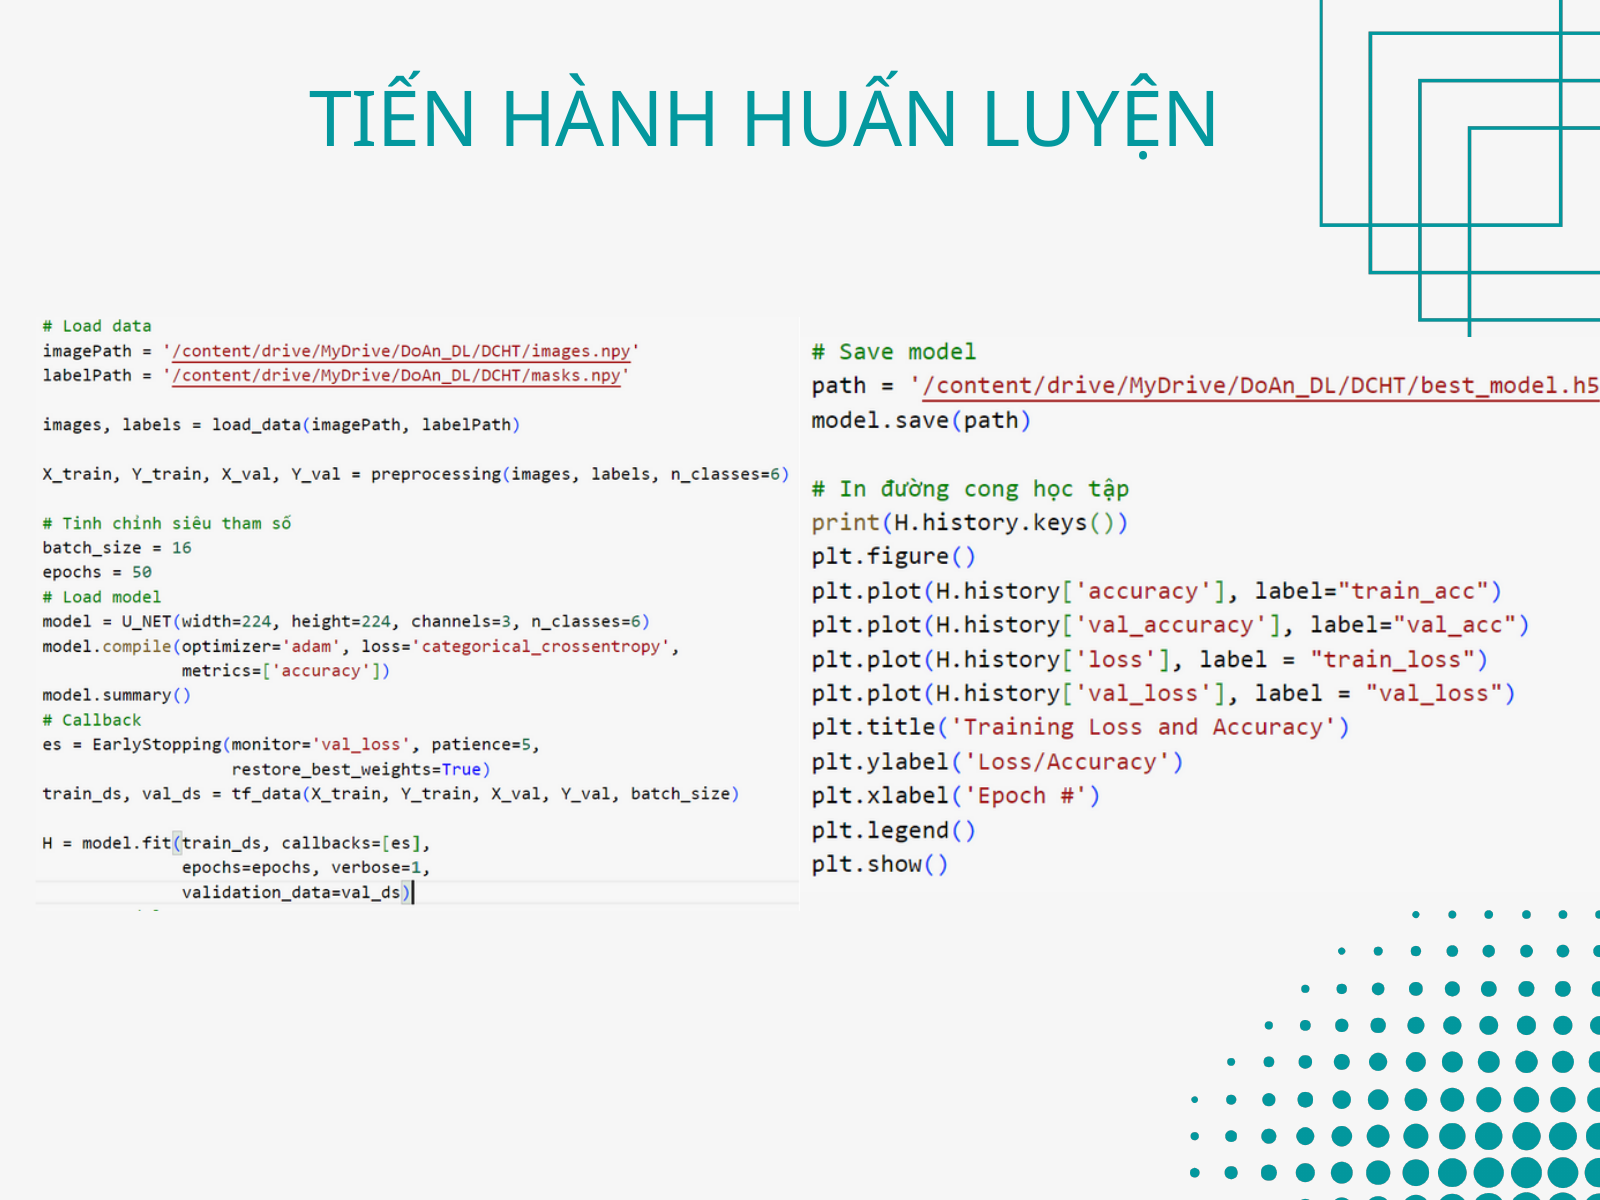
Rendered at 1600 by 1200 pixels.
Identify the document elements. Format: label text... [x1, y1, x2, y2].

text_box [799, 337, 1600, 892]
text_box [35, 317, 801, 911]
text_box TIẾN HÀNH HUẤN LUYỆN [309, 85, 1291, 162]
text_box [1154, 910, 1600, 1200]
text_box [1319, 0, 1600, 337]
